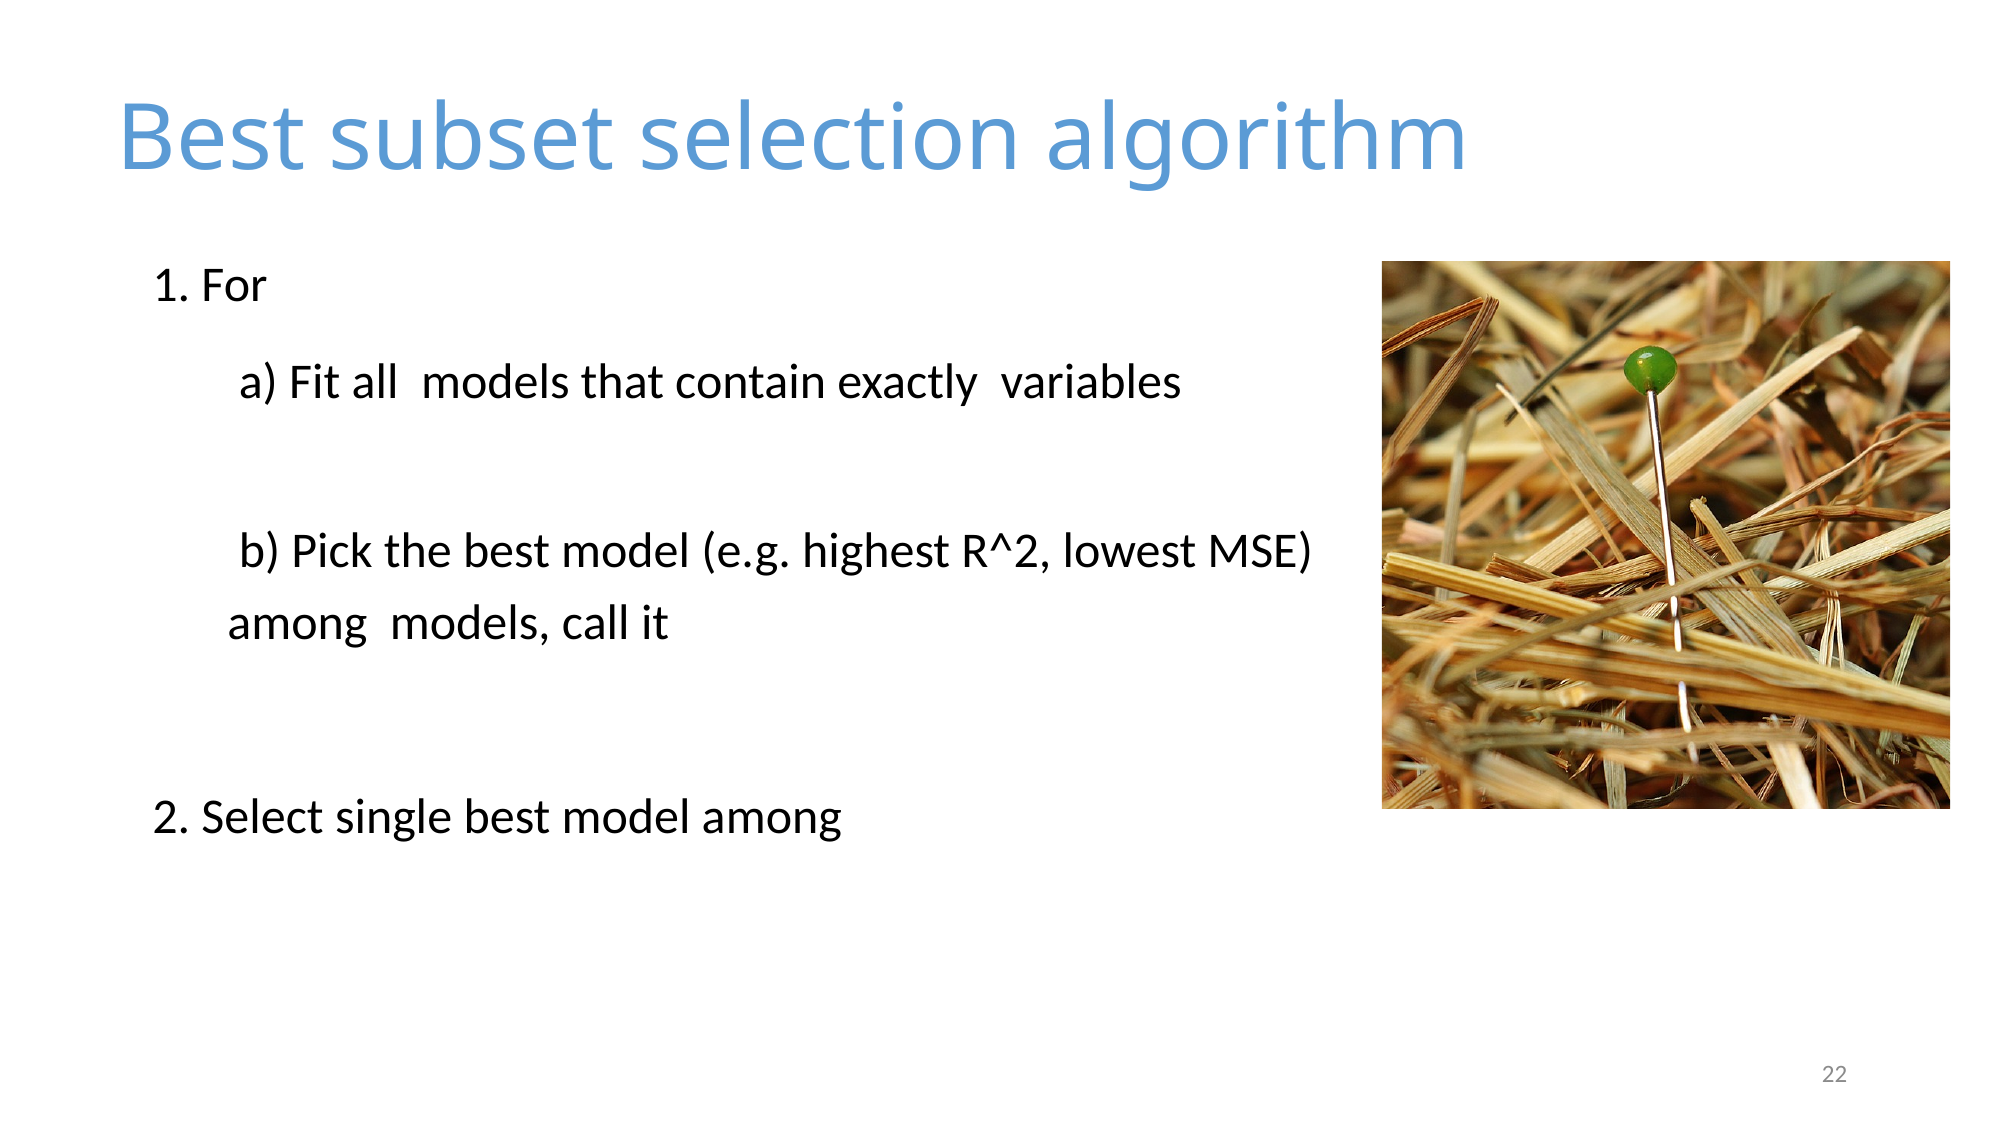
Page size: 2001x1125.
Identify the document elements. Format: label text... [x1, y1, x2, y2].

picture [1381, 261, 1951, 809]
text_box Best subset selection algorithm [101, 47, 1602, 232]
slide_number 22 [1412, 1042, 1863, 1103]
